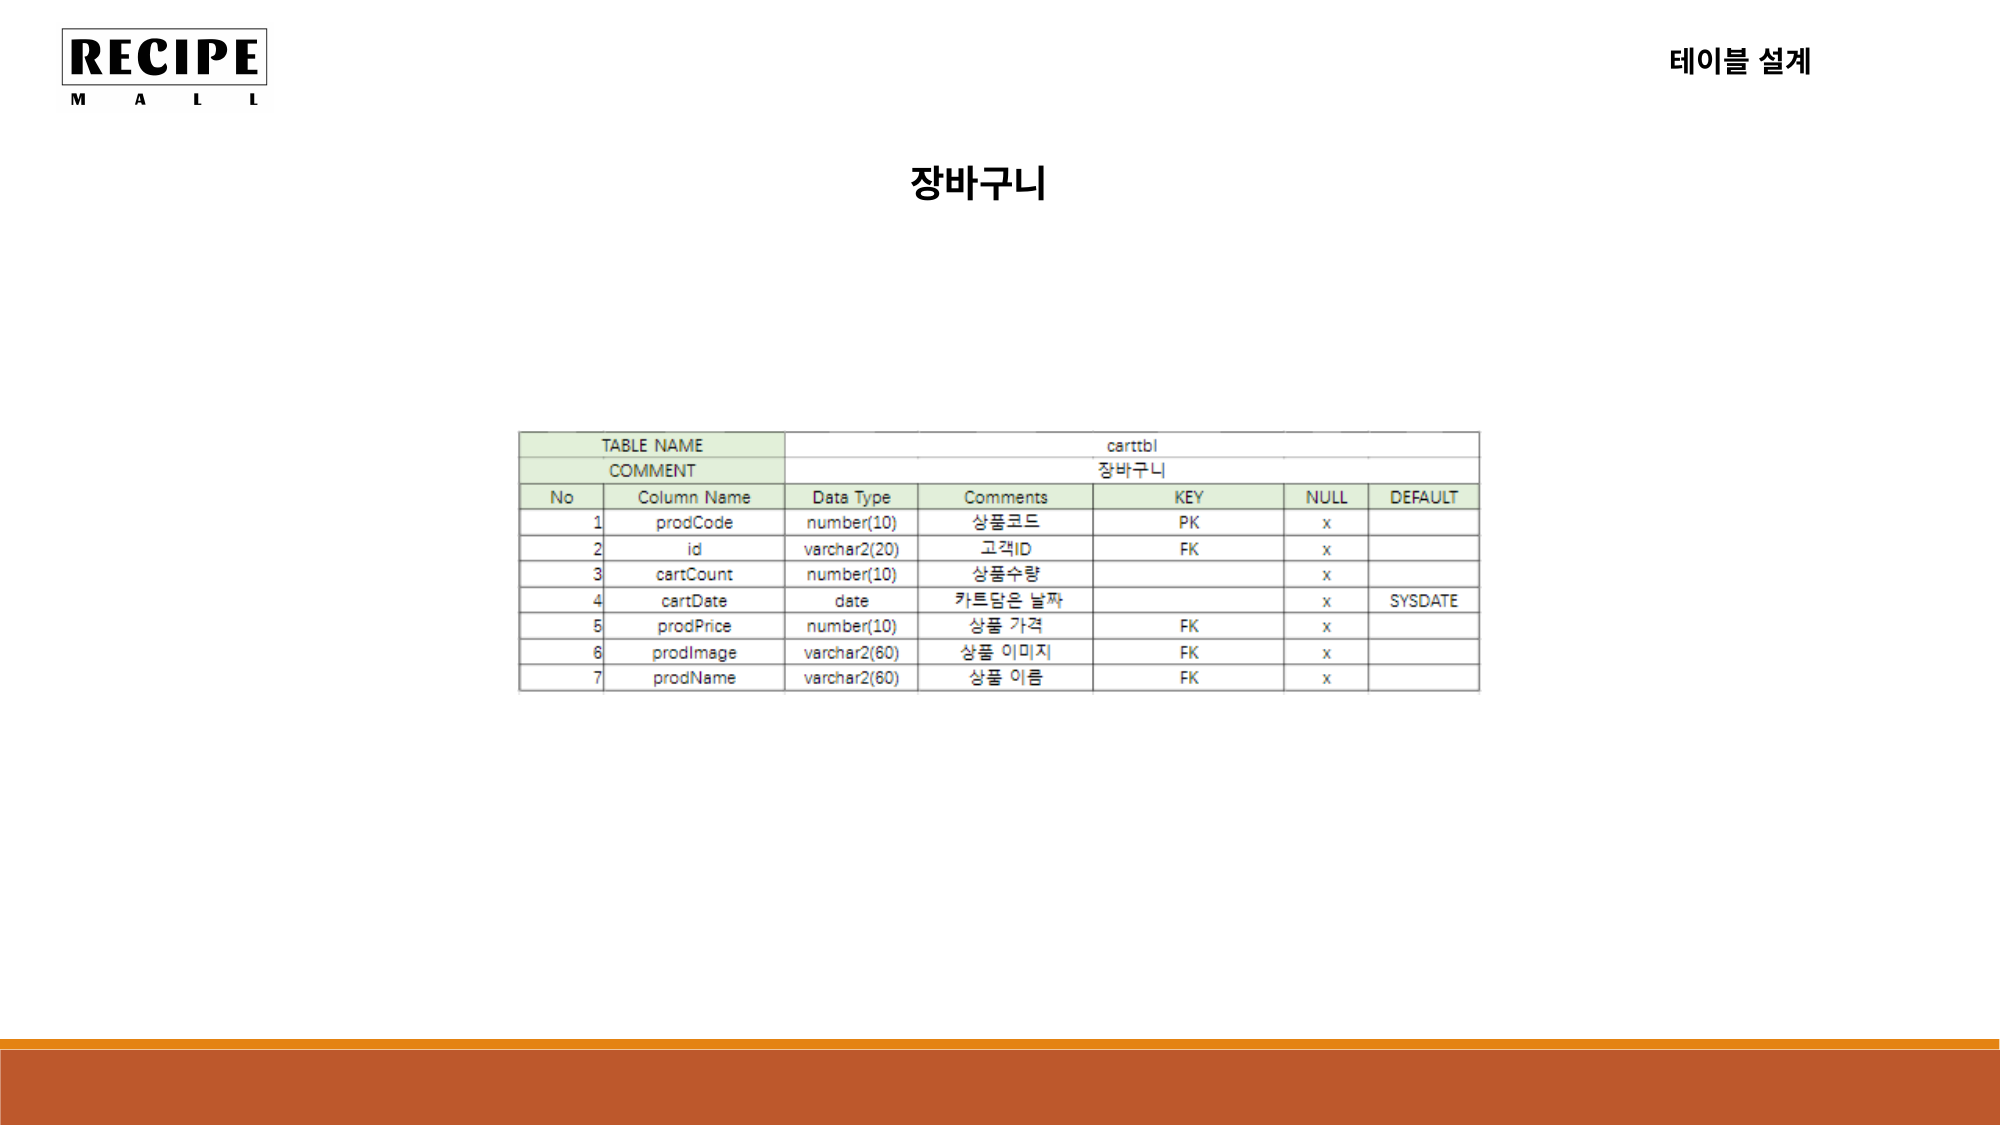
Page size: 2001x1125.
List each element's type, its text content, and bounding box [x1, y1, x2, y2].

picture [56, 21, 275, 114]
text_box 테이블 설계 [1654, 36, 1923, 86]
picture [517, 429, 1483, 695]
text_box 장바구니 [606, 152, 1352, 213]
